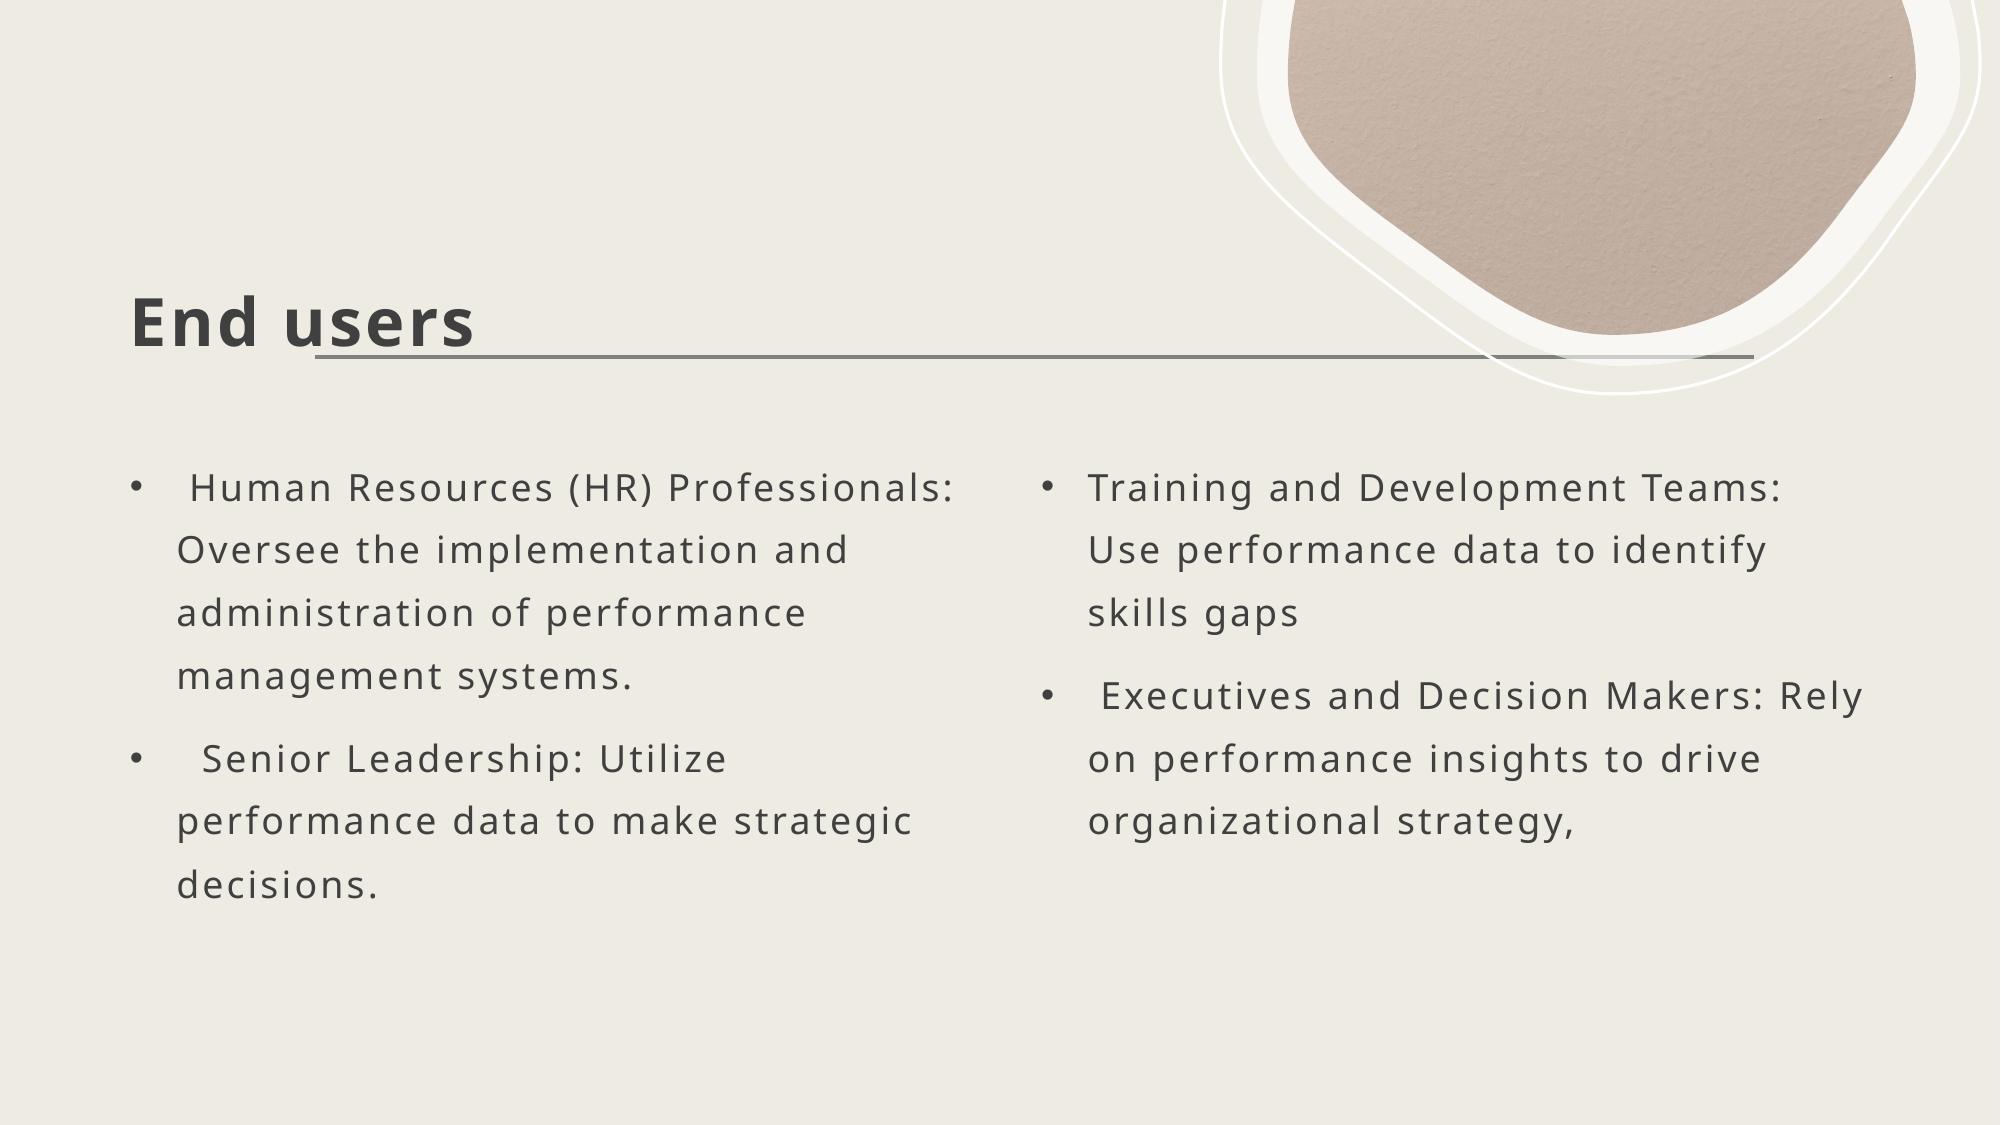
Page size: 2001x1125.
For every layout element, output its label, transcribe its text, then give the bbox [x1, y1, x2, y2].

title End users [111, 72, 1244, 375]
list Human Resources (HR) Professionals: Oversee the implementation and administration of performance management systems. Senior Leadership: Utilize performance data to make strategic decisions. [111, 427, 978, 985]
list Training and Development Teams: Use performance data to identify skills gaps Executives and Decision Makers: Rely on performance insights to drive organizational strategy, [1023, 427, 1889, 985]
